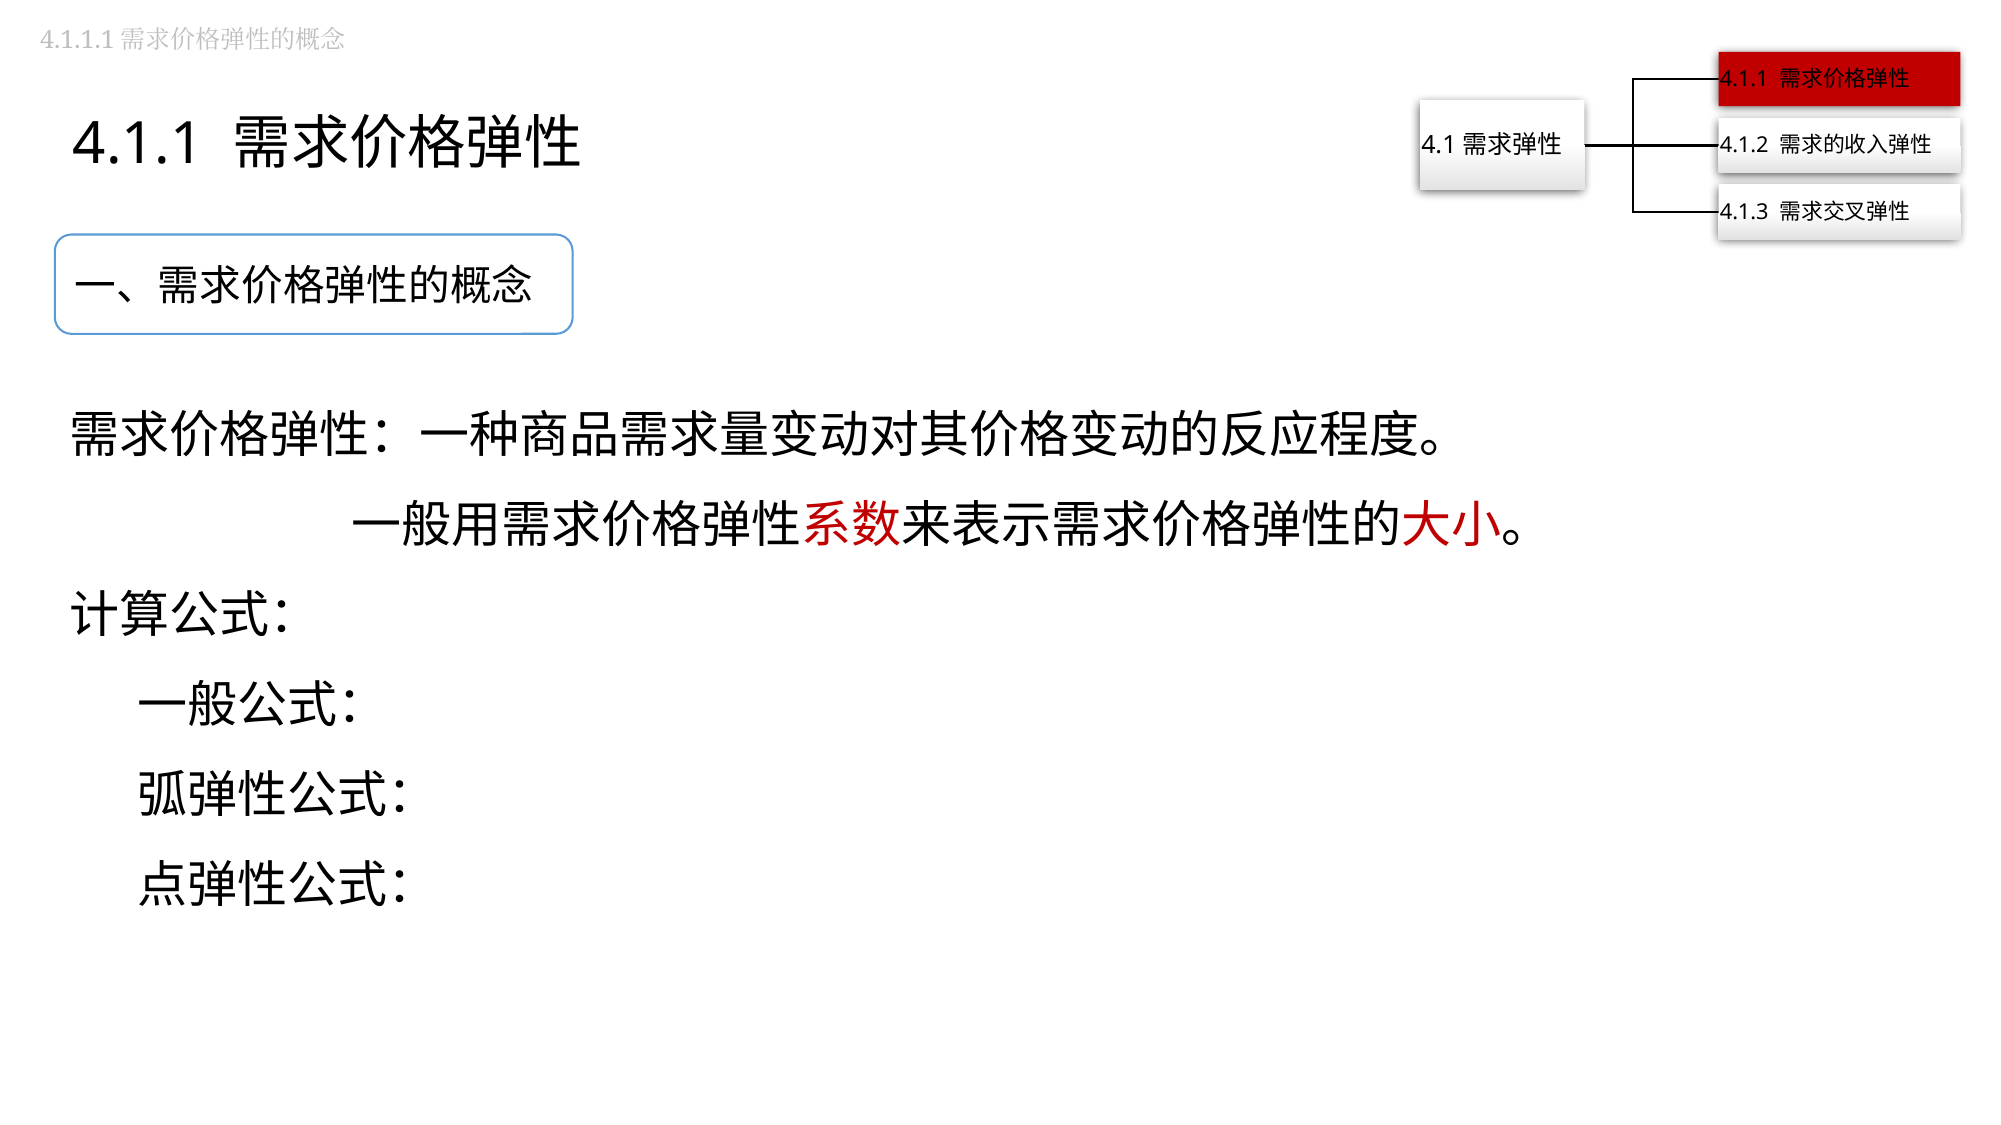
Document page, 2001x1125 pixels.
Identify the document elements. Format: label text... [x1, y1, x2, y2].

text_box 一、需求价格弹性的概念 [53, 233, 574, 335]
text_box 4.1.1.1需求价格弹性的概念 [25, 15, 361, 61]
text_box 4.1.1 需求价格弹性 [54, 95, 837, 184]
text_box 需求价格弹性：一种商品需求量变动对其价格变动的反应程度。 一般用需求价格弹性系数来表示需求价格弹性的大小。 计算公式： 一般公式： 弧弹性公式： 点弹性公式： [54, 364, 1877, 920]
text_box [1405, 16, 2000, 275]
